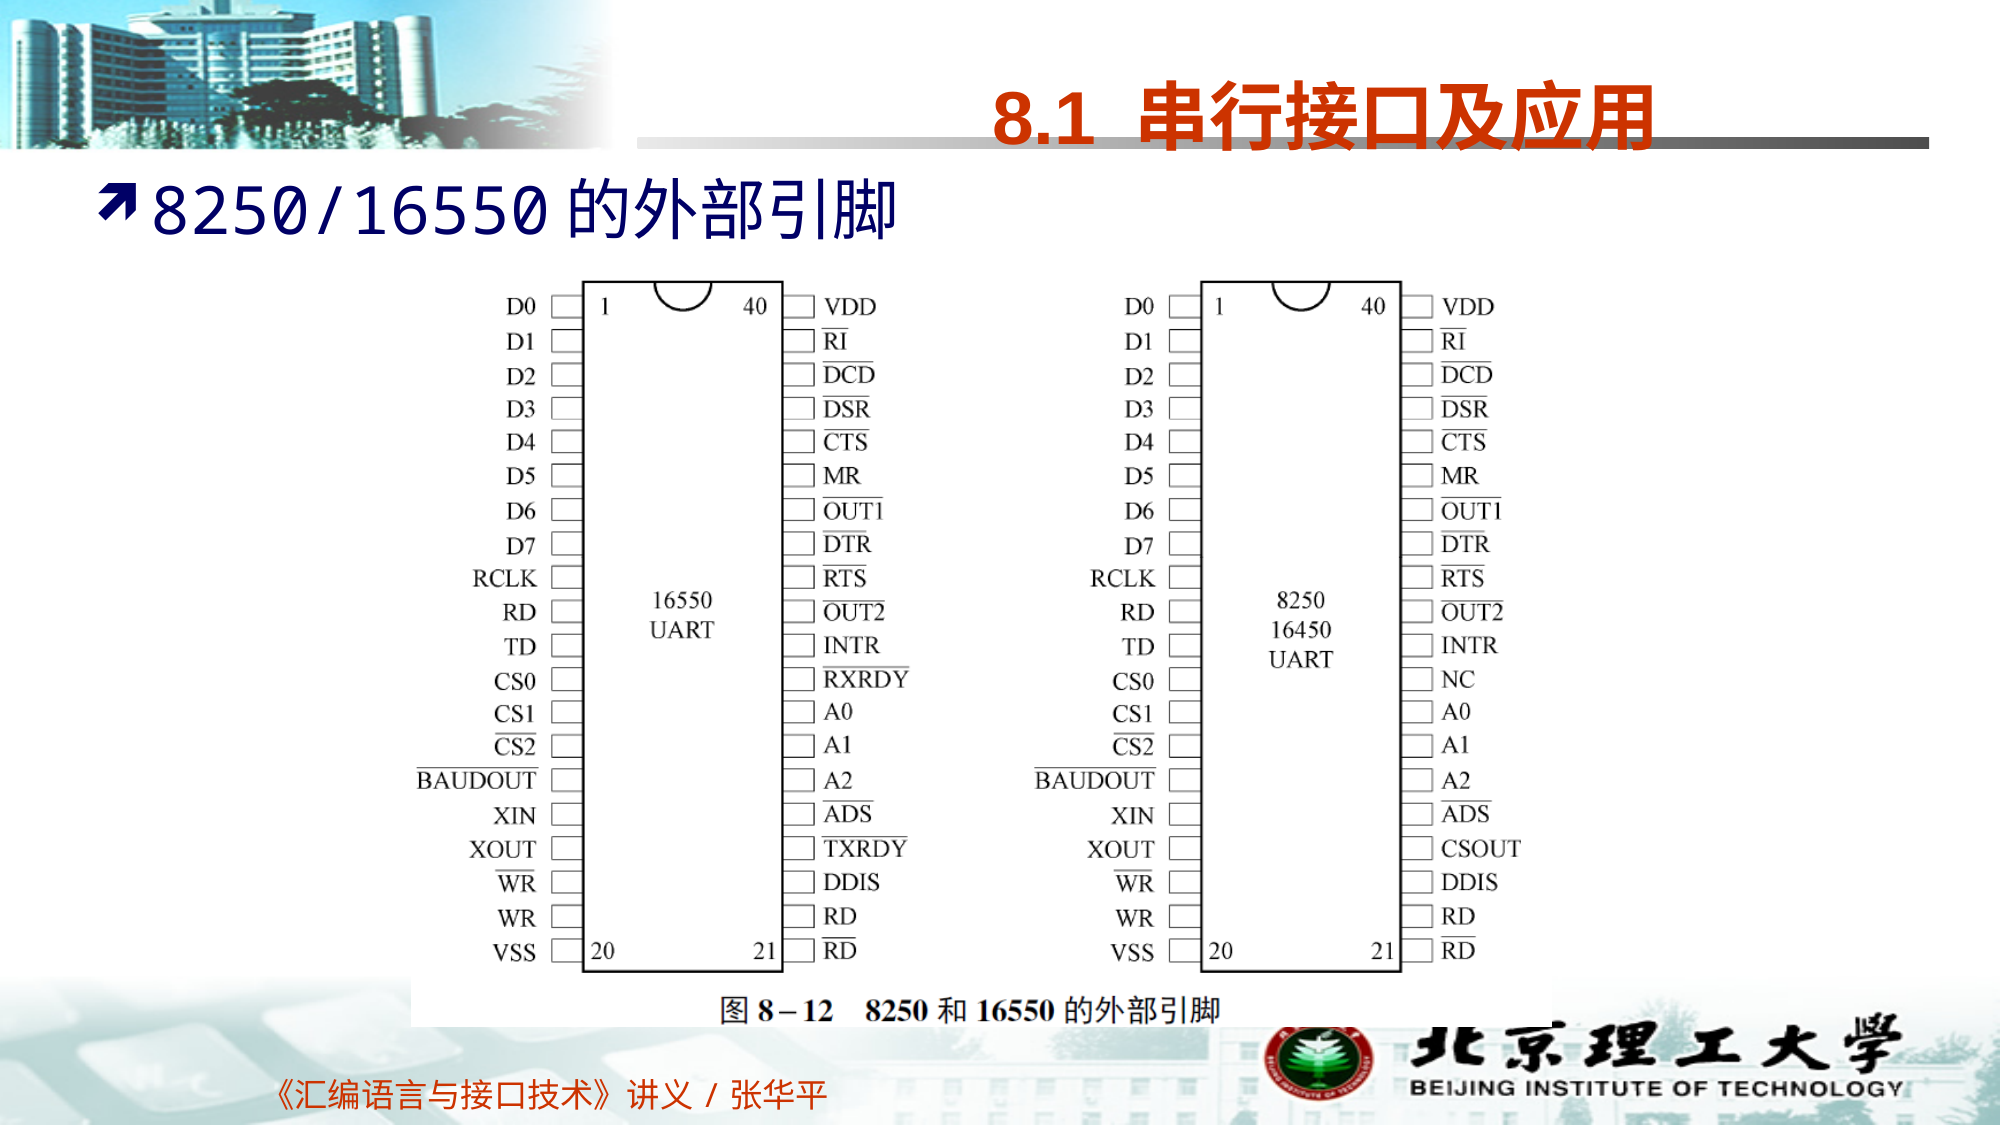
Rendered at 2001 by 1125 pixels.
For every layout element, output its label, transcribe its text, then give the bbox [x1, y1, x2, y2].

title 8.1 串行接口及应用 [409, 45, 1675, 185]
list 8250/16550的外部引脚 [78, 160, 1429, 951]
picture [0, 0, 2000, 1125]
